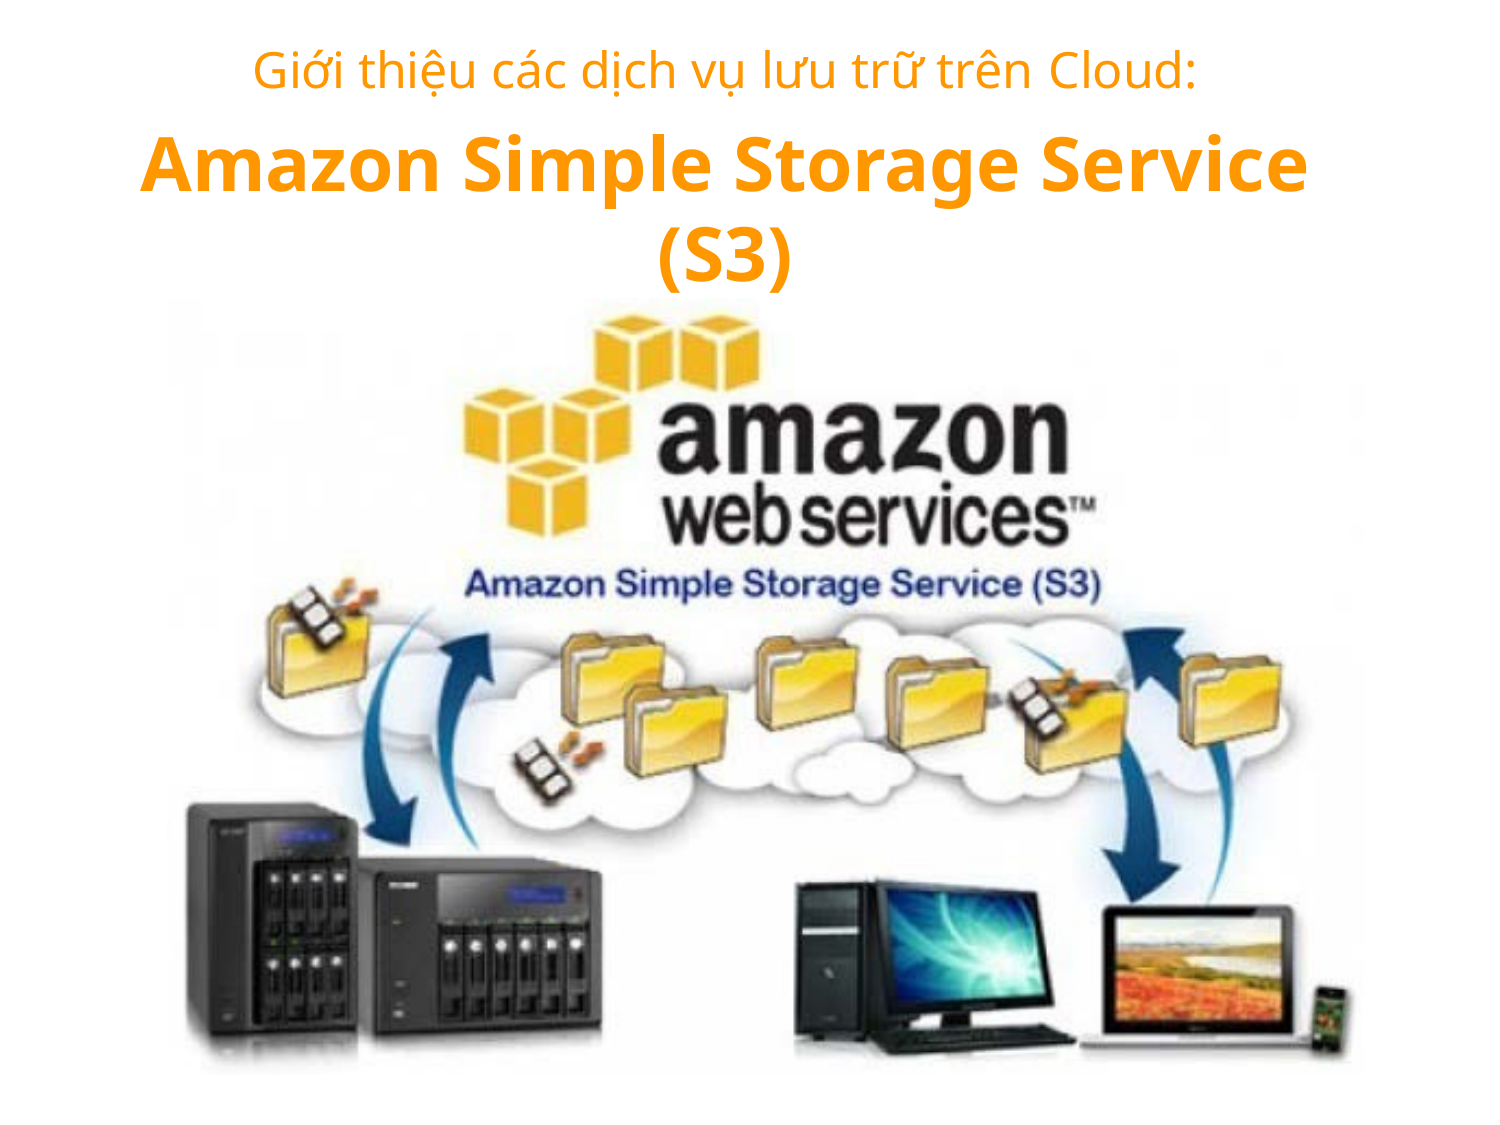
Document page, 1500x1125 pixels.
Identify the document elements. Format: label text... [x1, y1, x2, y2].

picture [166, 298, 1365, 1075]
title Giới thiệu các dịch vụ lưu trữ trên Cloud: Amazon Simple Storage Service (S3) [88, 25, 1372, 297]
